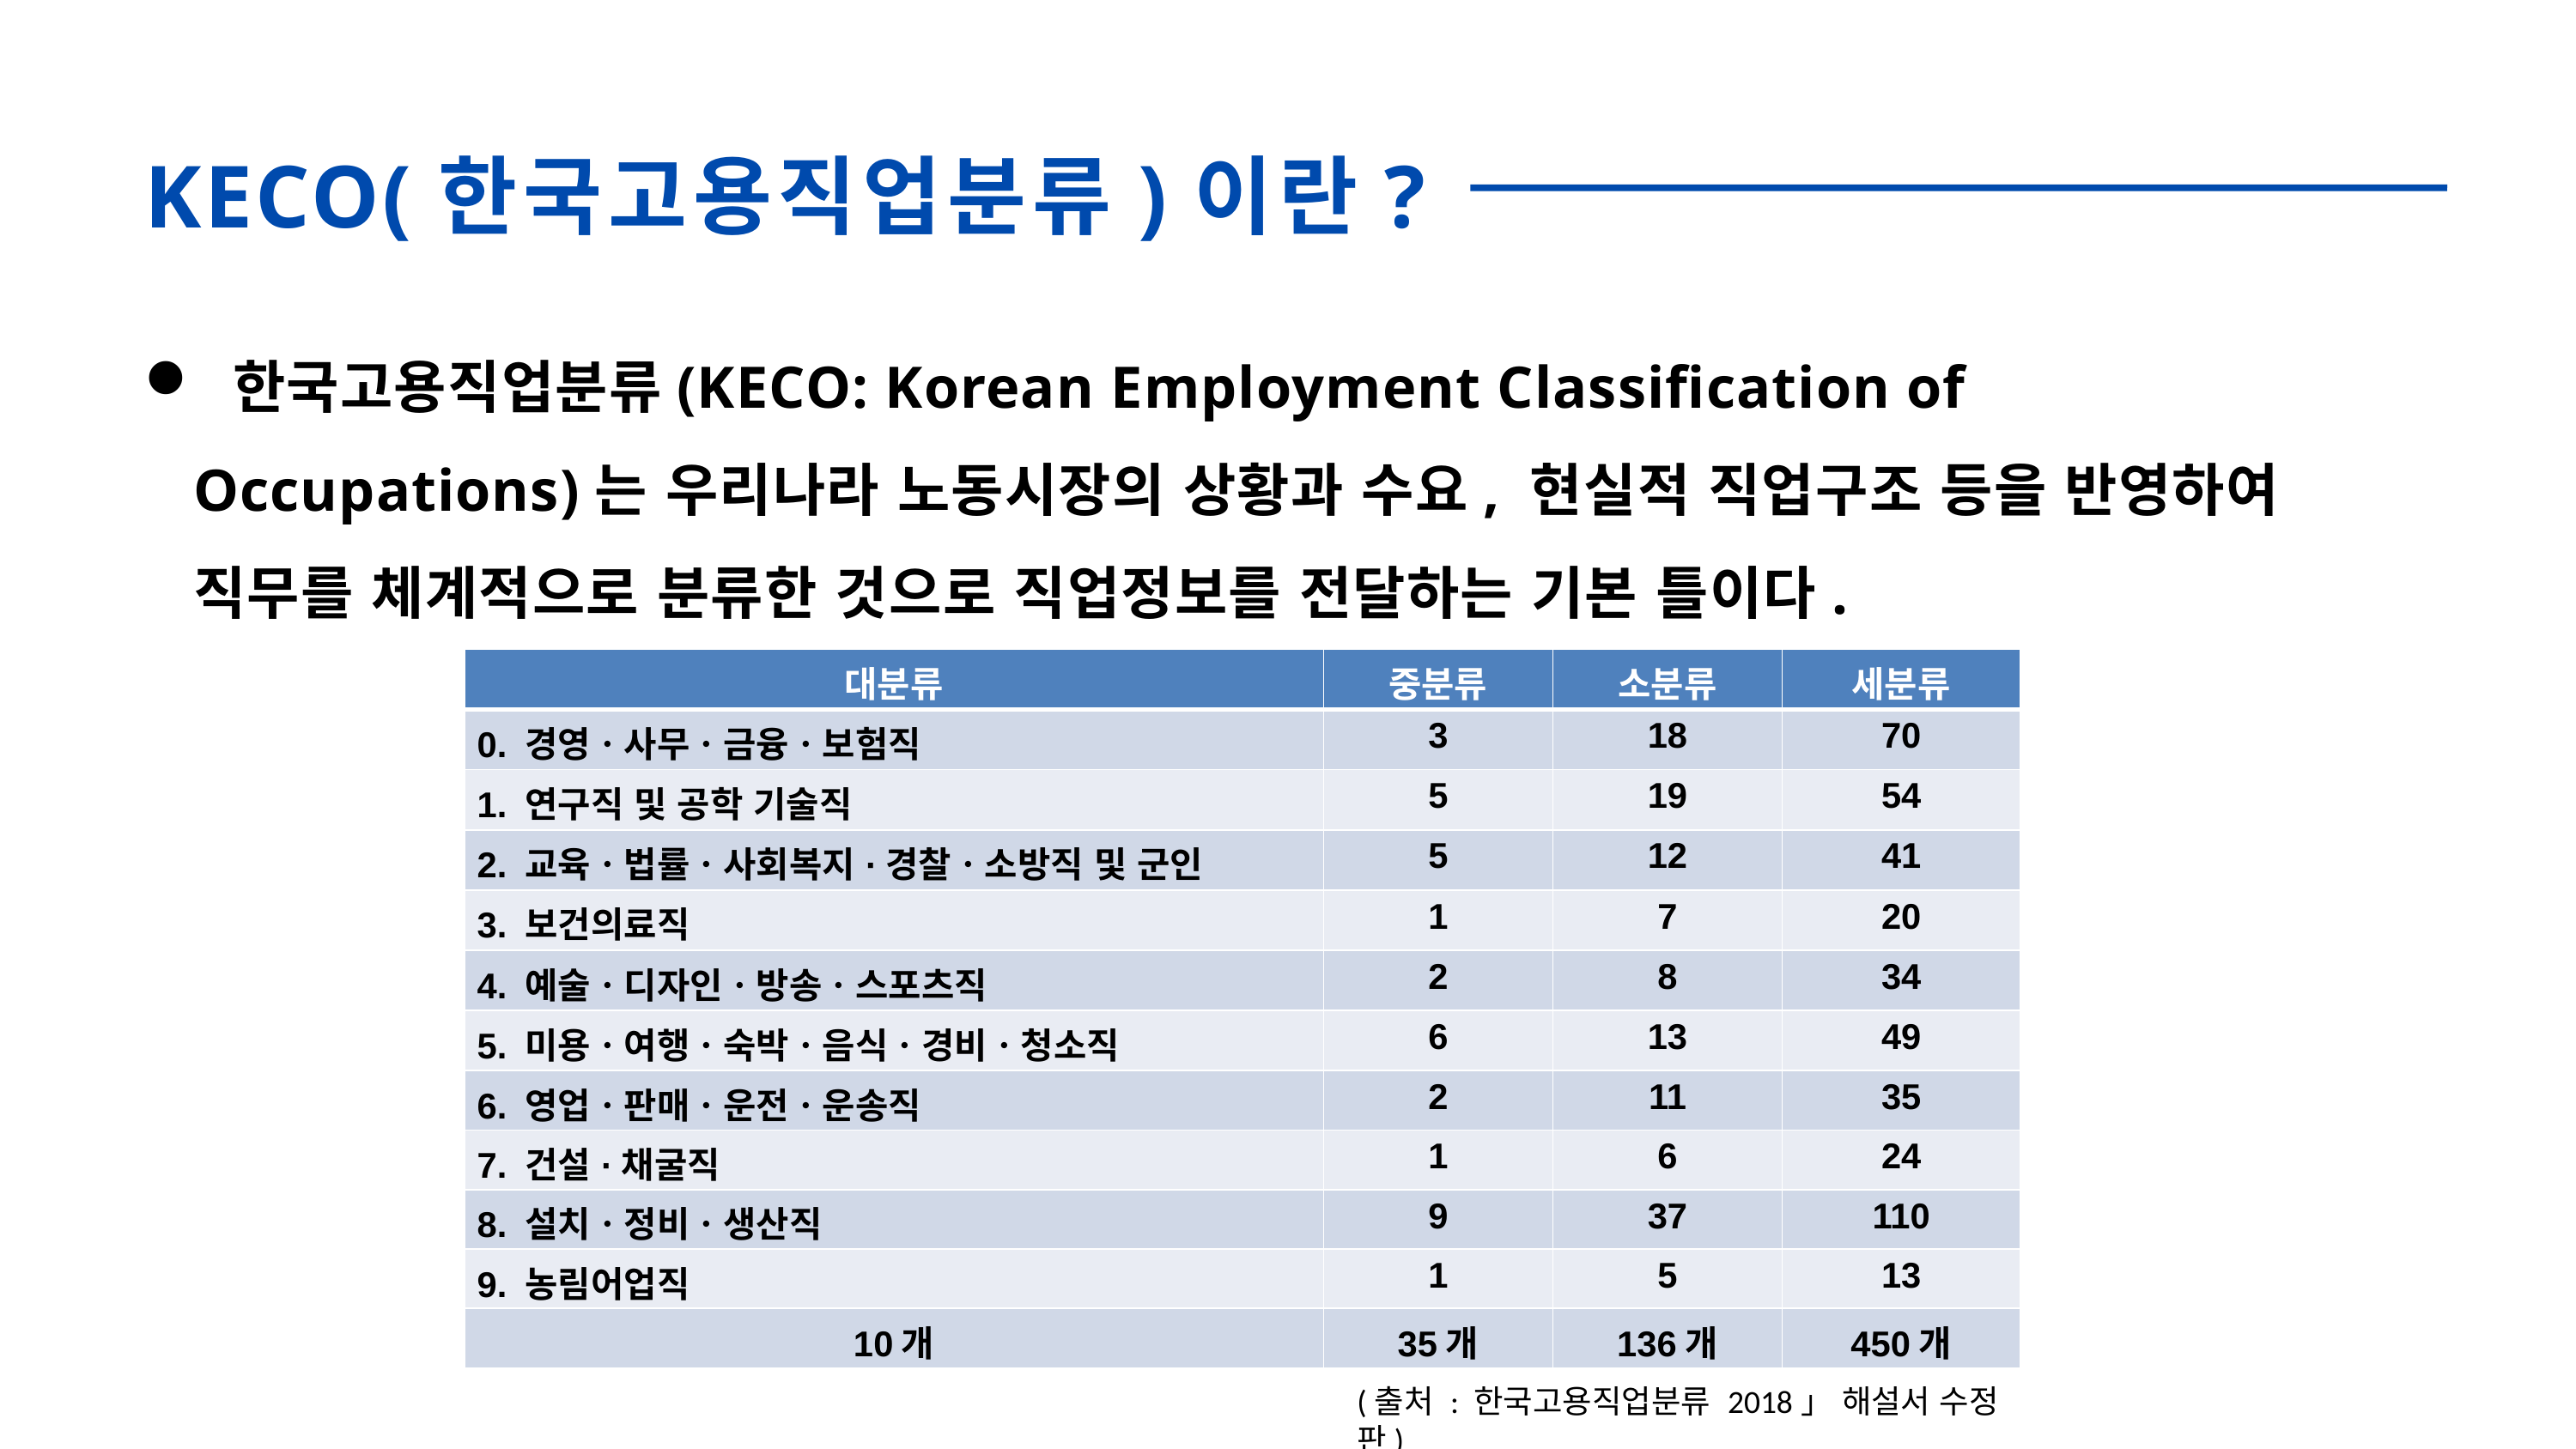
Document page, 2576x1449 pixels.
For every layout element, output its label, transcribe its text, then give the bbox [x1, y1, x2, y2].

table_cell 3. 보건의료직 [465, 891, 1323, 949]
table_cell 8 [1553, 951, 1782, 1009]
table_cell 19 [1553, 770, 1782, 829]
table_cell 0. 경영ㆍ사무ㆍ금융ㆍ보험직 [465, 712, 1323, 769]
table_cell 6 [1324, 1011, 1552, 1070]
table_cell 1. 연구직 및 공학 기술직 [465, 770, 1323, 829]
table_cell 1 [1324, 1131, 1552, 1189]
table_cell 2 [1324, 951, 1552, 1009]
table_cell 136개 [1553, 1309, 1782, 1367]
table_cell 54 [1783, 770, 2020, 829]
table_header 소분류 [1553, 650, 1782, 707]
table_cell 37 [1553, 1191, 1782, 1248]
table_cell 7 [1553, 891, 1782, 949]
table_cell 4. 예술ㆍ디자인ㆍ방송ㆍ스포츠직 [465, 951, 1323, 1009]
table_cell 6. 영업ㆍ판매ㆍ운전ㆍ운송직 [465, 1071, 1323, 1130]
table_cell 5. 미용ㆍ여행ㆍ숙박ㆍ음식ㆍ경비ㆍ청소직 [465, 1011, 1323, 1070]
table_cell 3 [1324, 712, 1552, 769]
table_cell 8. 설치ㆍ정비ㆍ생산직 [465, 1191, 1323, 1248]
table_cell 9 [1324, 1191, 1552, 1248]
table_header 대분류 [465, 650, 1323, 707]
table_cell 110 [1783, 1191, 2020, 1248]
table_cell 41 [1783, 831, 2020, 889]
table_cell 12 [1553, 831, 1782, 889]
table_cell 35 [1783, 1071, 2020, 1130]
text_box (출처 : 한국고용직업분류 2018」 해설서 수정판) [1344, 1374, 2050, 1449]
table_cell 13 [1783, 1250, 2020, 1307]
table_cell 2 [1324, 1071, 1552, 1130]
table_header 세분류 [1783, 650, 2020, 707]
table_cell 35개 [1324, 1309, 1552, 1367]
table_cell 6 [1553, 1131, 1782, 1189]
table_cell 5 [1324, 770, 1552, 829]
table_cell 34 [1783, 951, 2020, 1009]
table_cell 2. 교육ㆍ법률ㆍ사회복지·경찰ㆍ소방직 및 군인 [465, 831, 1323, 889]
table_cell 450개 [1783, 1309, 2020, 1367]
table_cell 5 [1553, 1250, 1782, 1307]
table_cell 7. 건설·채굴직 [465, 1131, 1323, 1189]
table_cell 9. 농림어업직 [465, 1250, 1323, 1307]
table_cell 1 [1324, 1250, 1552, 1307]
table_cell 70 [1783, 712, 2020, 769]
table_cell 5 [1324, 831, 1552, 889]
table_cell 24 [1783, 1131, 2020, 1189]
table_cell 13 [1553, 1011, 1782, 1070]
table_cell 20 [1783, 891, 2020, 949]
table_cell 11 [1553, 1071, 1782, 1130]
text_box KECO(한국고용직업분류)이란? [144, 132, 1385, 246]
table_header 중분류 [1324, 650, 1552, 707]
table_cell 1 [1324, 891, 1552, 949]
text_box 한국고용직업분류(KECO: Korean Employment Classification of Occupations)는 우리나라 노동시장의 상황과 수요, 현실적 직업구조 등을 반영하여 직무를 체계적으로 분류한 것으로 직업정보를 전달하는 기본 틀이다. [144, 316, 2340, 626]
table_cell 10개 [465, 1309, 1323, 1367]
table_cell 18 [1553, 712, 1782, 769]
table_cell 49 [1783, 1011, 2020, 1070]
